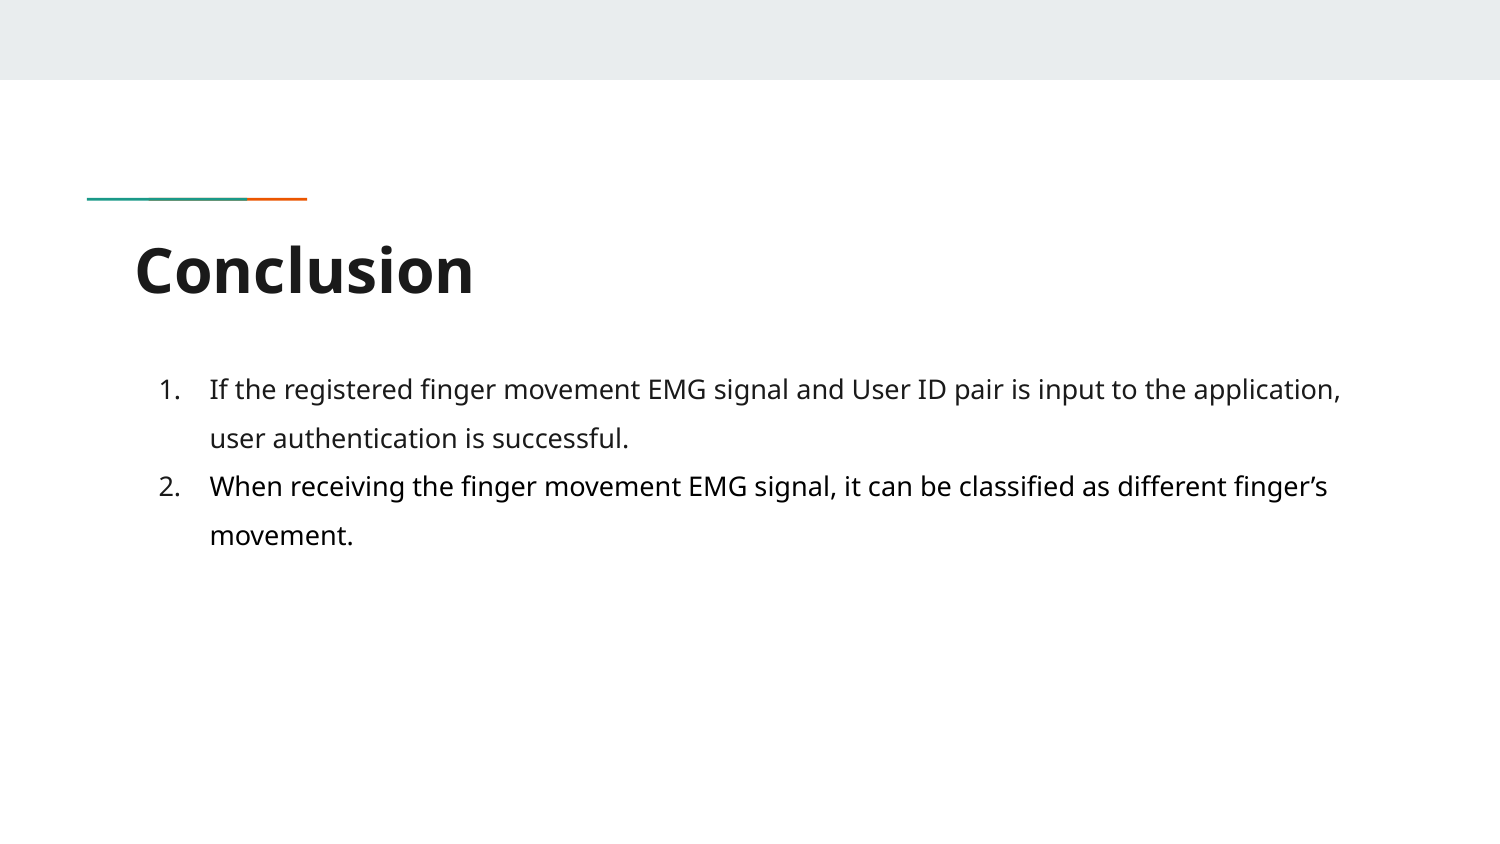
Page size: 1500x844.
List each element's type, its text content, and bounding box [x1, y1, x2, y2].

list If the registered finger movement EMG signal and User ID pair is input to the application, user authentication is successful. When receiving the finger movement EMG signal, it can be classified as different finger’s movement. [119, 341, 1381, 712]
title Conclusion [119, 216, 1381, 305]
